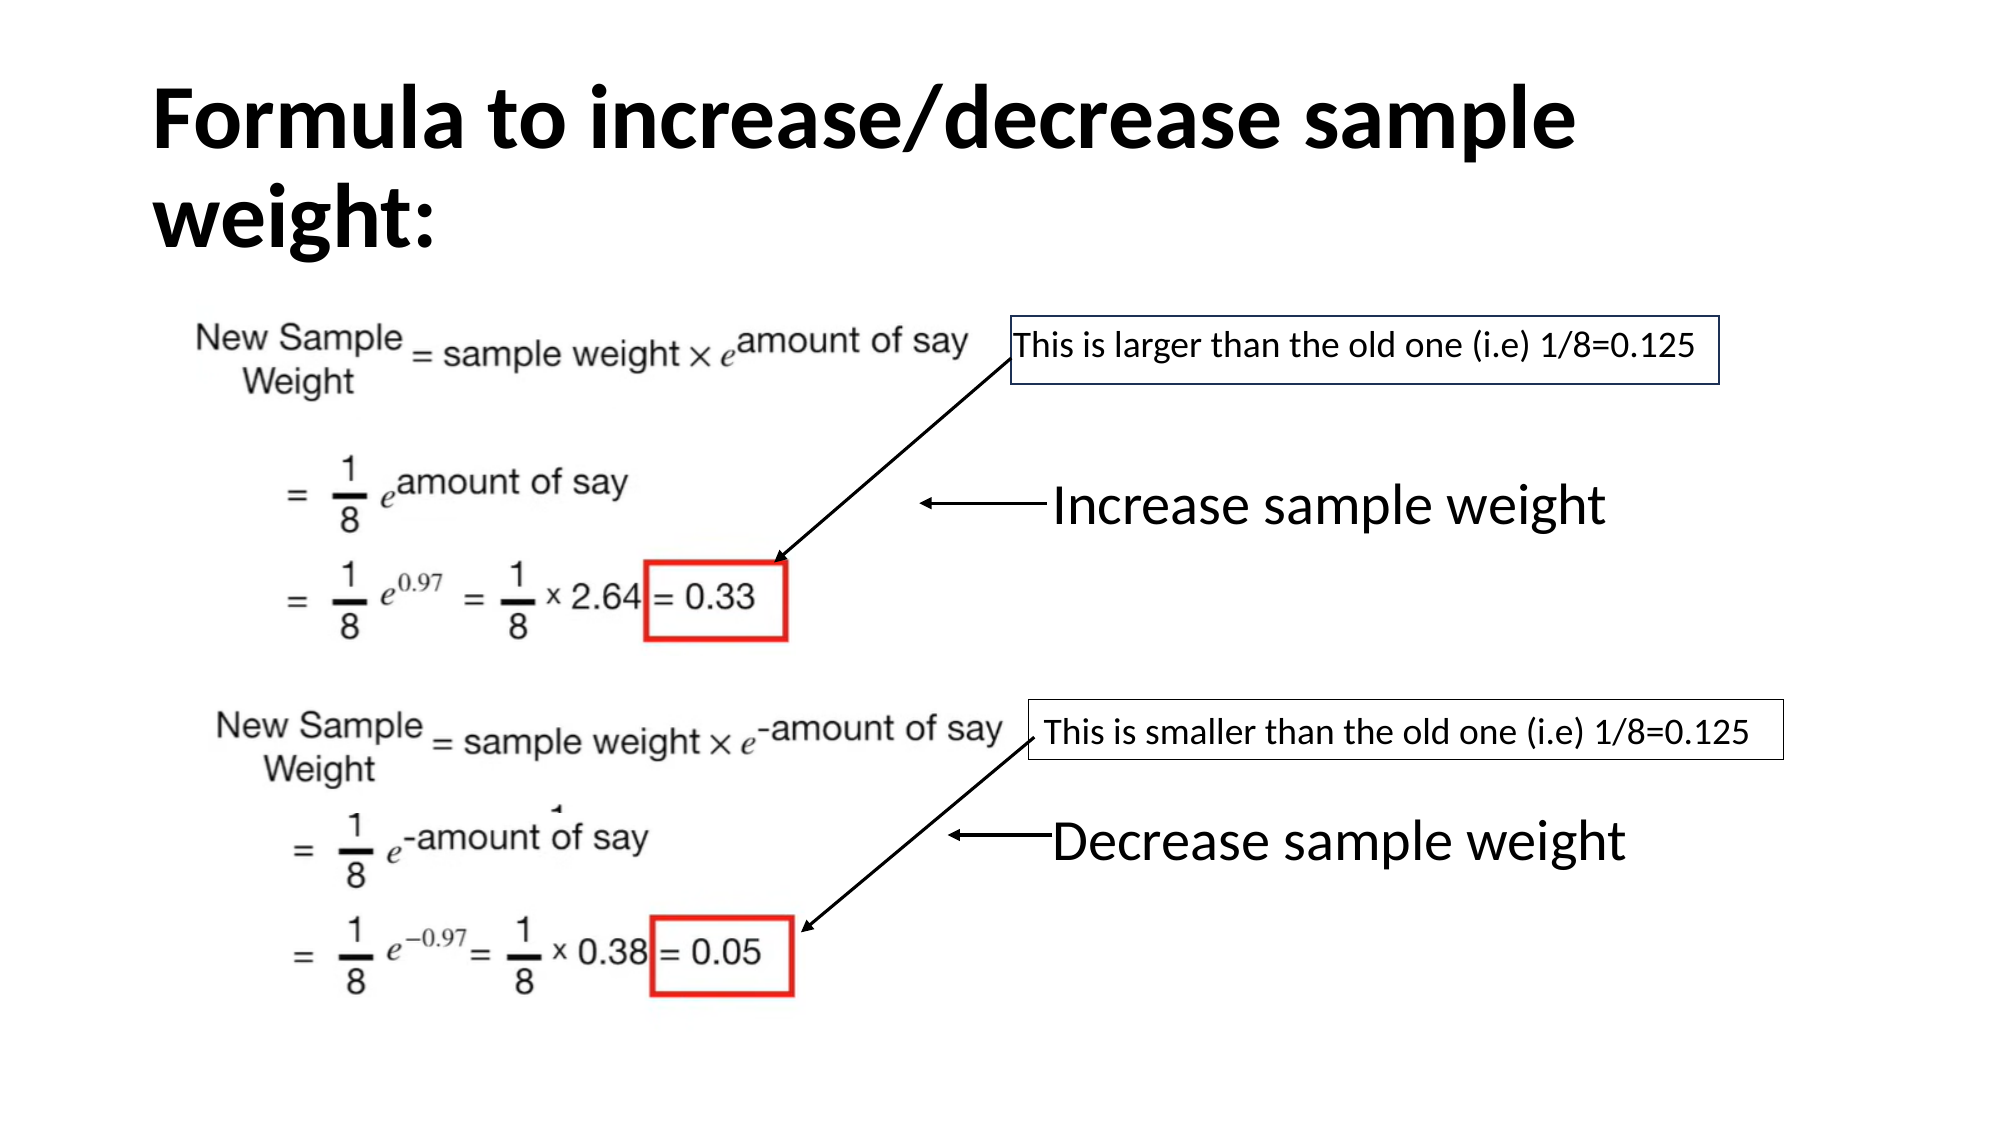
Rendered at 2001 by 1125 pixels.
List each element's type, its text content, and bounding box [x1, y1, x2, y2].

title Formula to increase/decrease sample weight: [137, 59, 1863, 278]
picture [249, 417, 796, 656]
text_box This is smaller than the old one (i.e) 1/8=0.125 [1028, 699, 1784, 760]
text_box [774, 357, 1012, 563]
picture [196, 299, 975, 409]
text_box [1010, 315, 1720, 385]
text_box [800, 737, 1035, 933]
picture [196, 677, 1007, 1040]
list This is larger than the old one (i.e) 1/8=0.125 Increase sample weight Decrease sample weight [137, 299, 1863, 1014]
